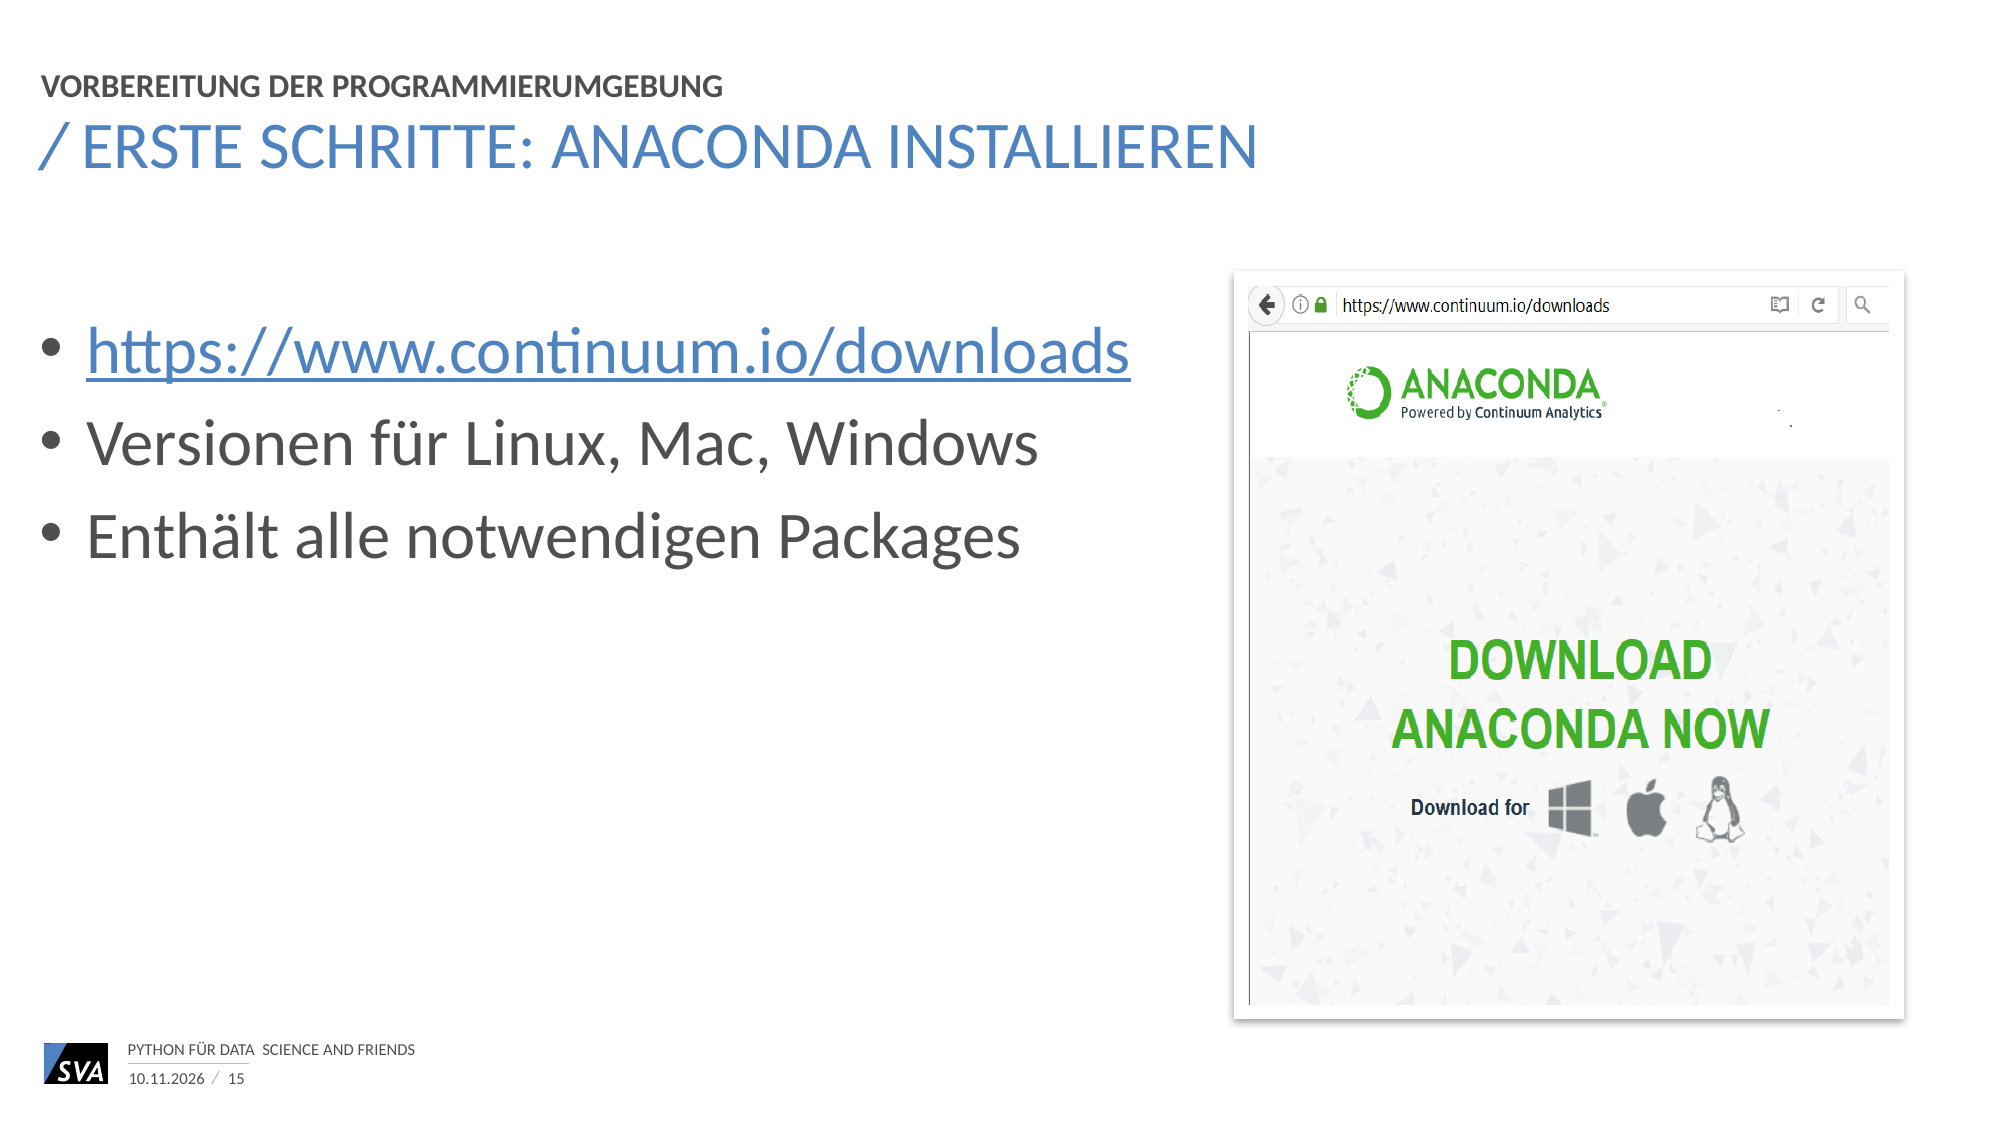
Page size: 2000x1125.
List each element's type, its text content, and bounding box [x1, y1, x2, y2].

picture [1247, 285, 1890, 1006]
list https://www.continuum.io/downloads Versionen für Linux, Mac, Windows Enthält alle notwendigen Packages [39, 306, 1228, 1005]
footer Python für Data Science and Friends [127, 1041, 1297, 1059]
subtitle Vorbereitung der Programmierumgebung [40, 63, 1652, 105]
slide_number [128, 1068, 207, 1087]
title Erste schritte: Anaconda Installieren [37, 107, 1957, 250]
slide_number 15 [227, 1068, 261, 1087]
